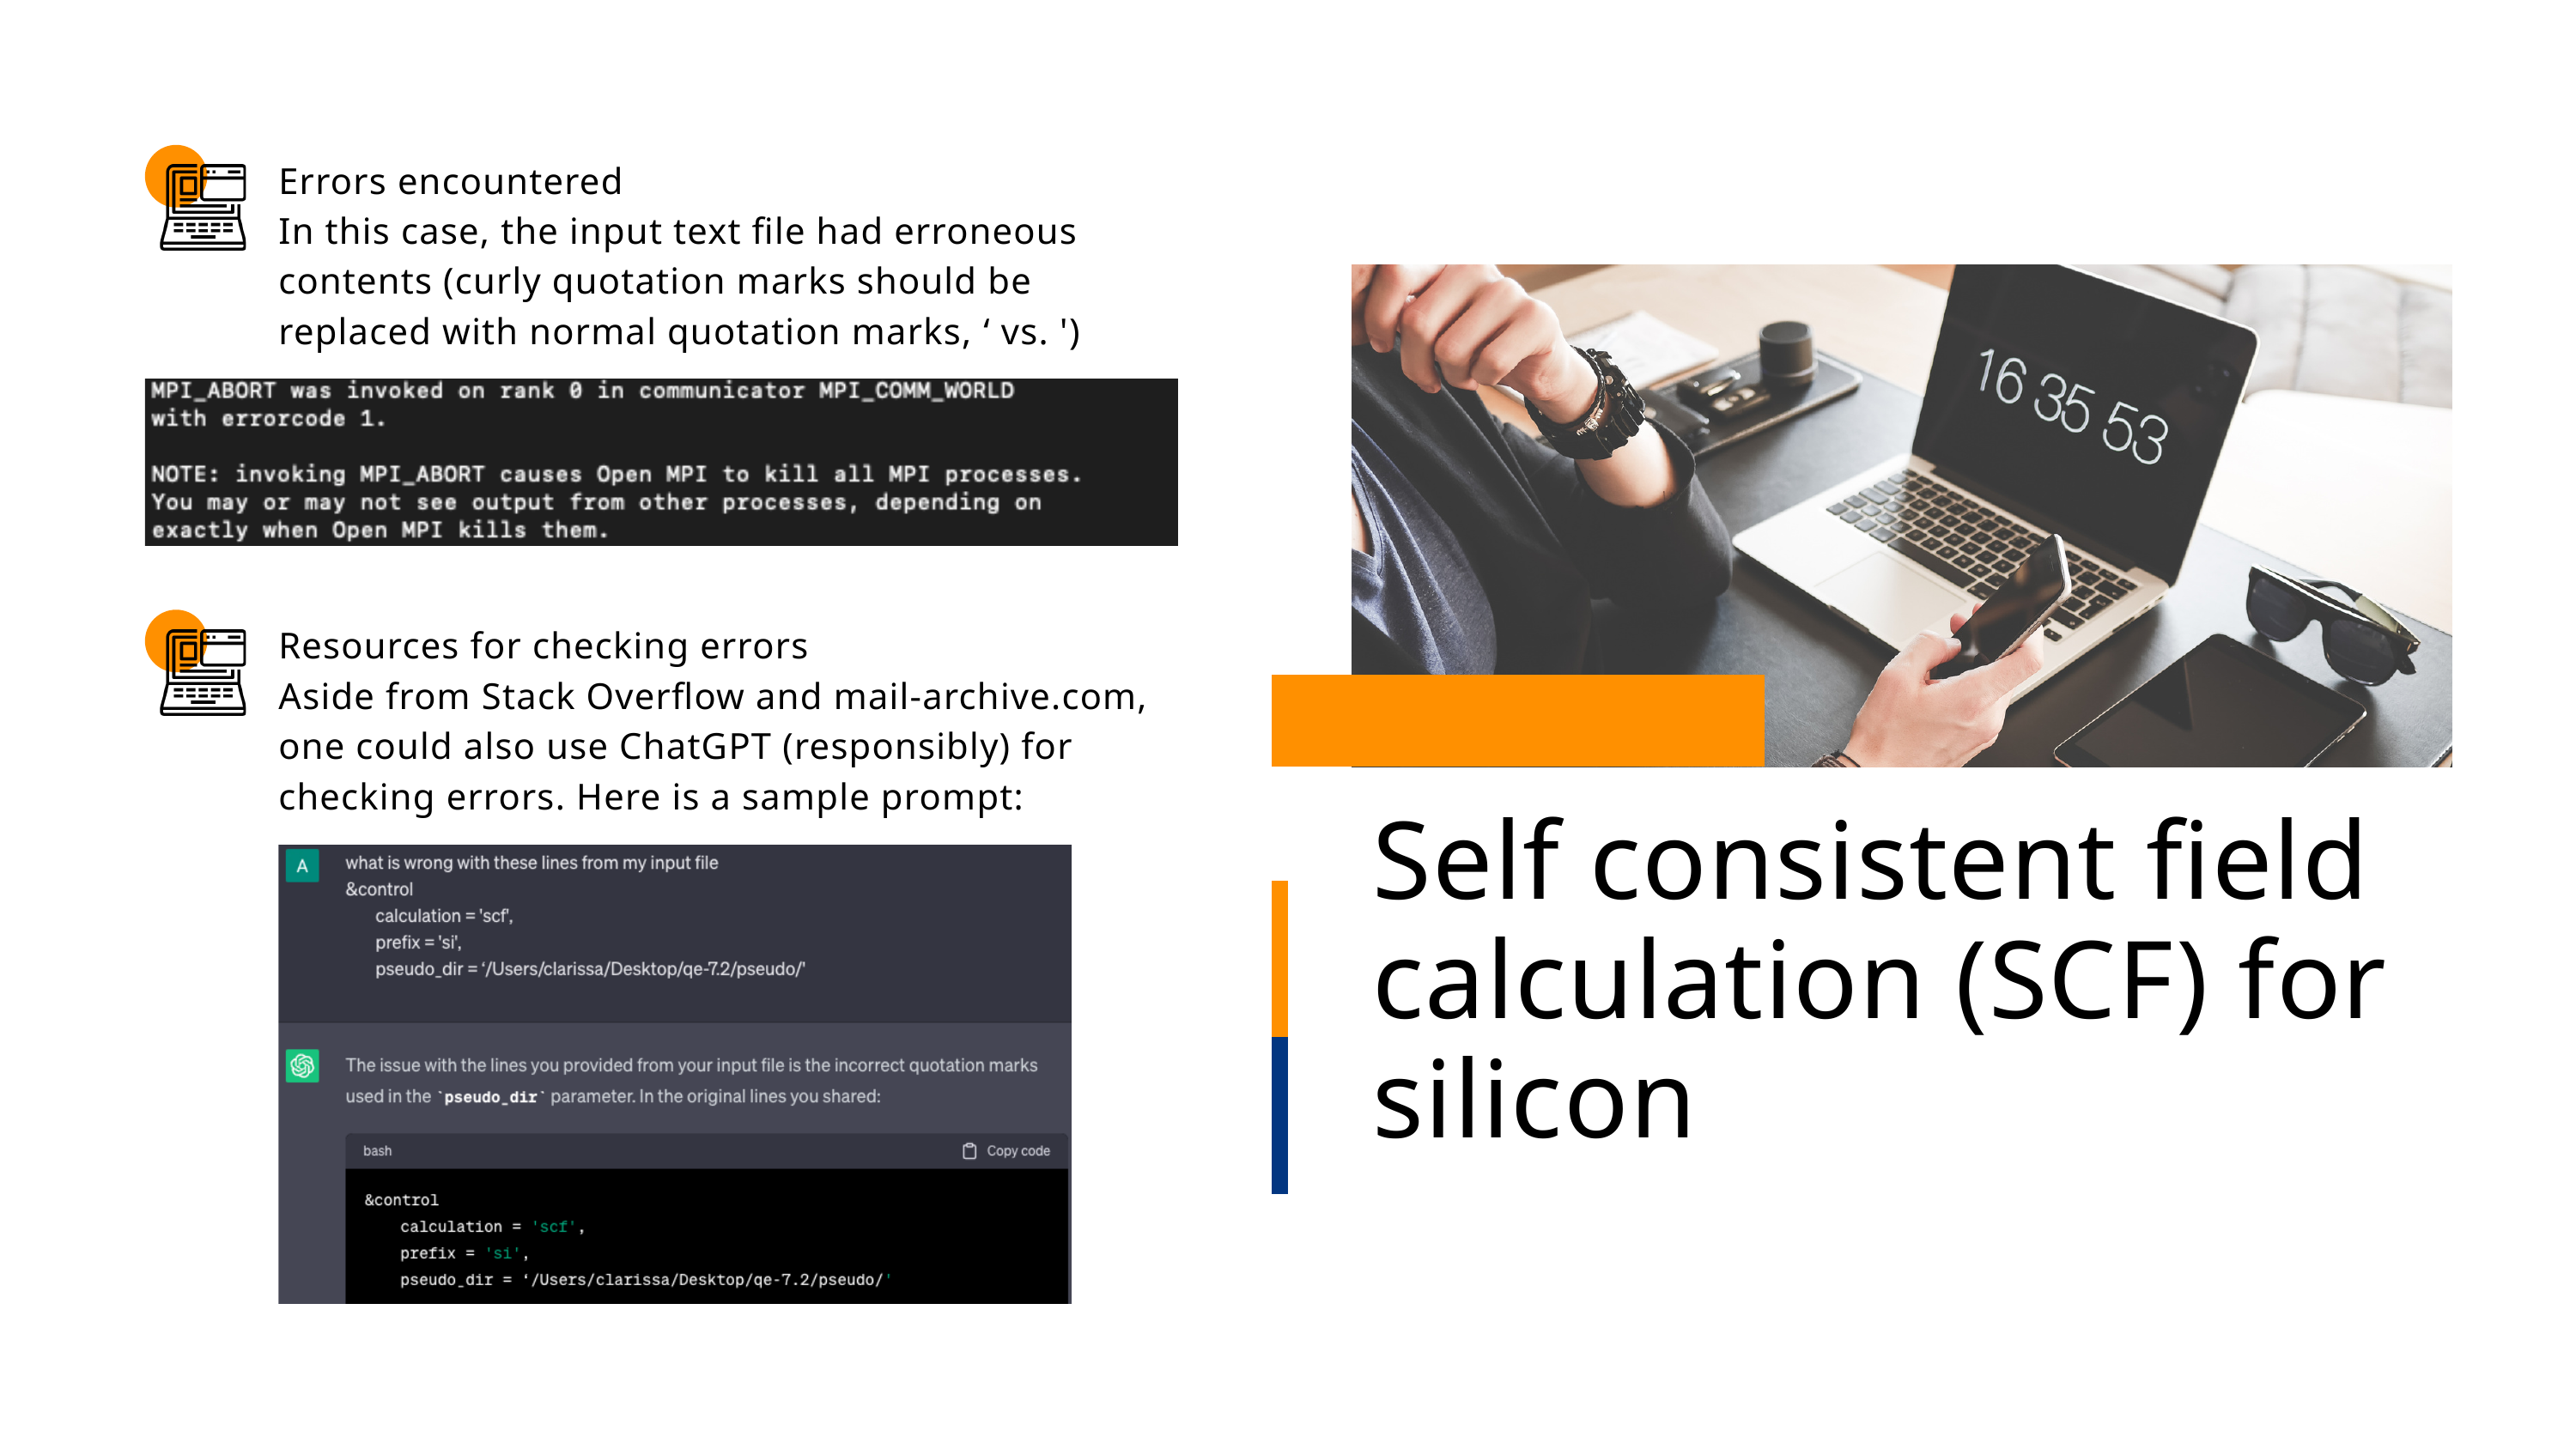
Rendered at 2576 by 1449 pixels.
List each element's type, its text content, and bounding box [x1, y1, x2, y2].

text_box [1271, 880, 1289, 1195]
text_box [160, 629, 246, 716]
text_box In this case, the input text file had erroneous contents (curly quotation marks should be replaced with normal quotation marks, ‘ vs. ') [278, 201, 1178, 352]
text_box Resources for checking errors [278, 615, 969, 666]
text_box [1271, 674, 1765, 767]
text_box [144, 609, 208, 673]
text_box Self consistent field calculation (SCF) for silicon [1372, 802, 2452, 1160]
text_box [278, 845, 1072, 1304]
text_box Aside from Stack Overflow and mail-archive.com, one could also use ChatGPT (responsibly) for checking errors. Here is a sample prompt: [278, 666, 1178, 817]
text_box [144, 144, 208, 208]
text_box [144, 379, 1178, 546]
text_box Errors encountered [278, 150, 969, 202]
text_box [1351, 264, 2452, 767]
text_box [160, 164, 246, 251]
